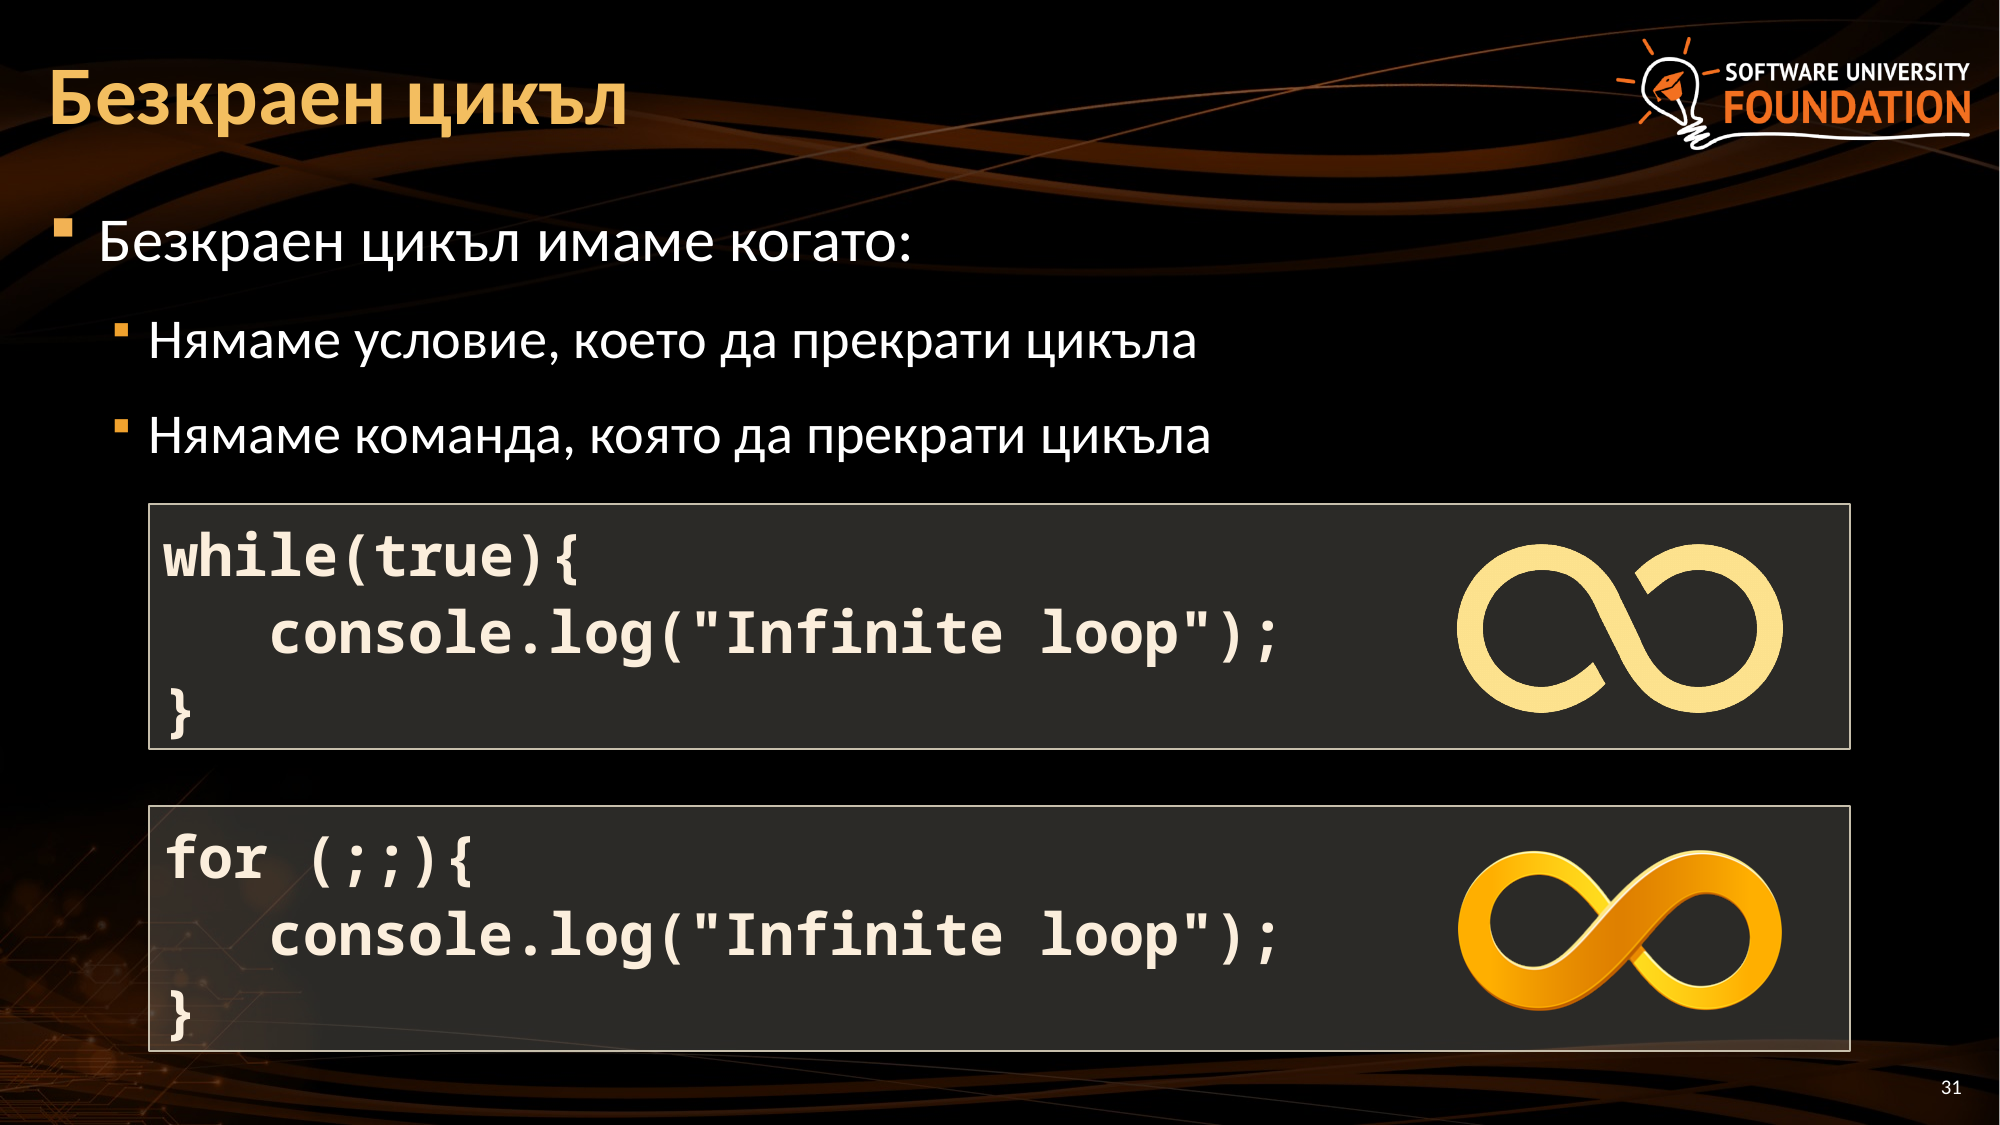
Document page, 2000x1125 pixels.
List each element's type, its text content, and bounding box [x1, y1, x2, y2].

text_box for (;;){ console.log("Infinite loop"); } [149, 805, 1850, 1052]
list Безкраен цикъл имаме когато: Нямаме условие, което да прекрати цикъла Нямаме команда, която да прекрати цикъла [31, 188, 1968, 1103]
text_box while(true){ console.log("Infinite loop"); } [149, 503, 1850, 750]
title Безкраен цикъл [30, 6, 1602, 189]
picture [0, 0, 2000, 1125]
